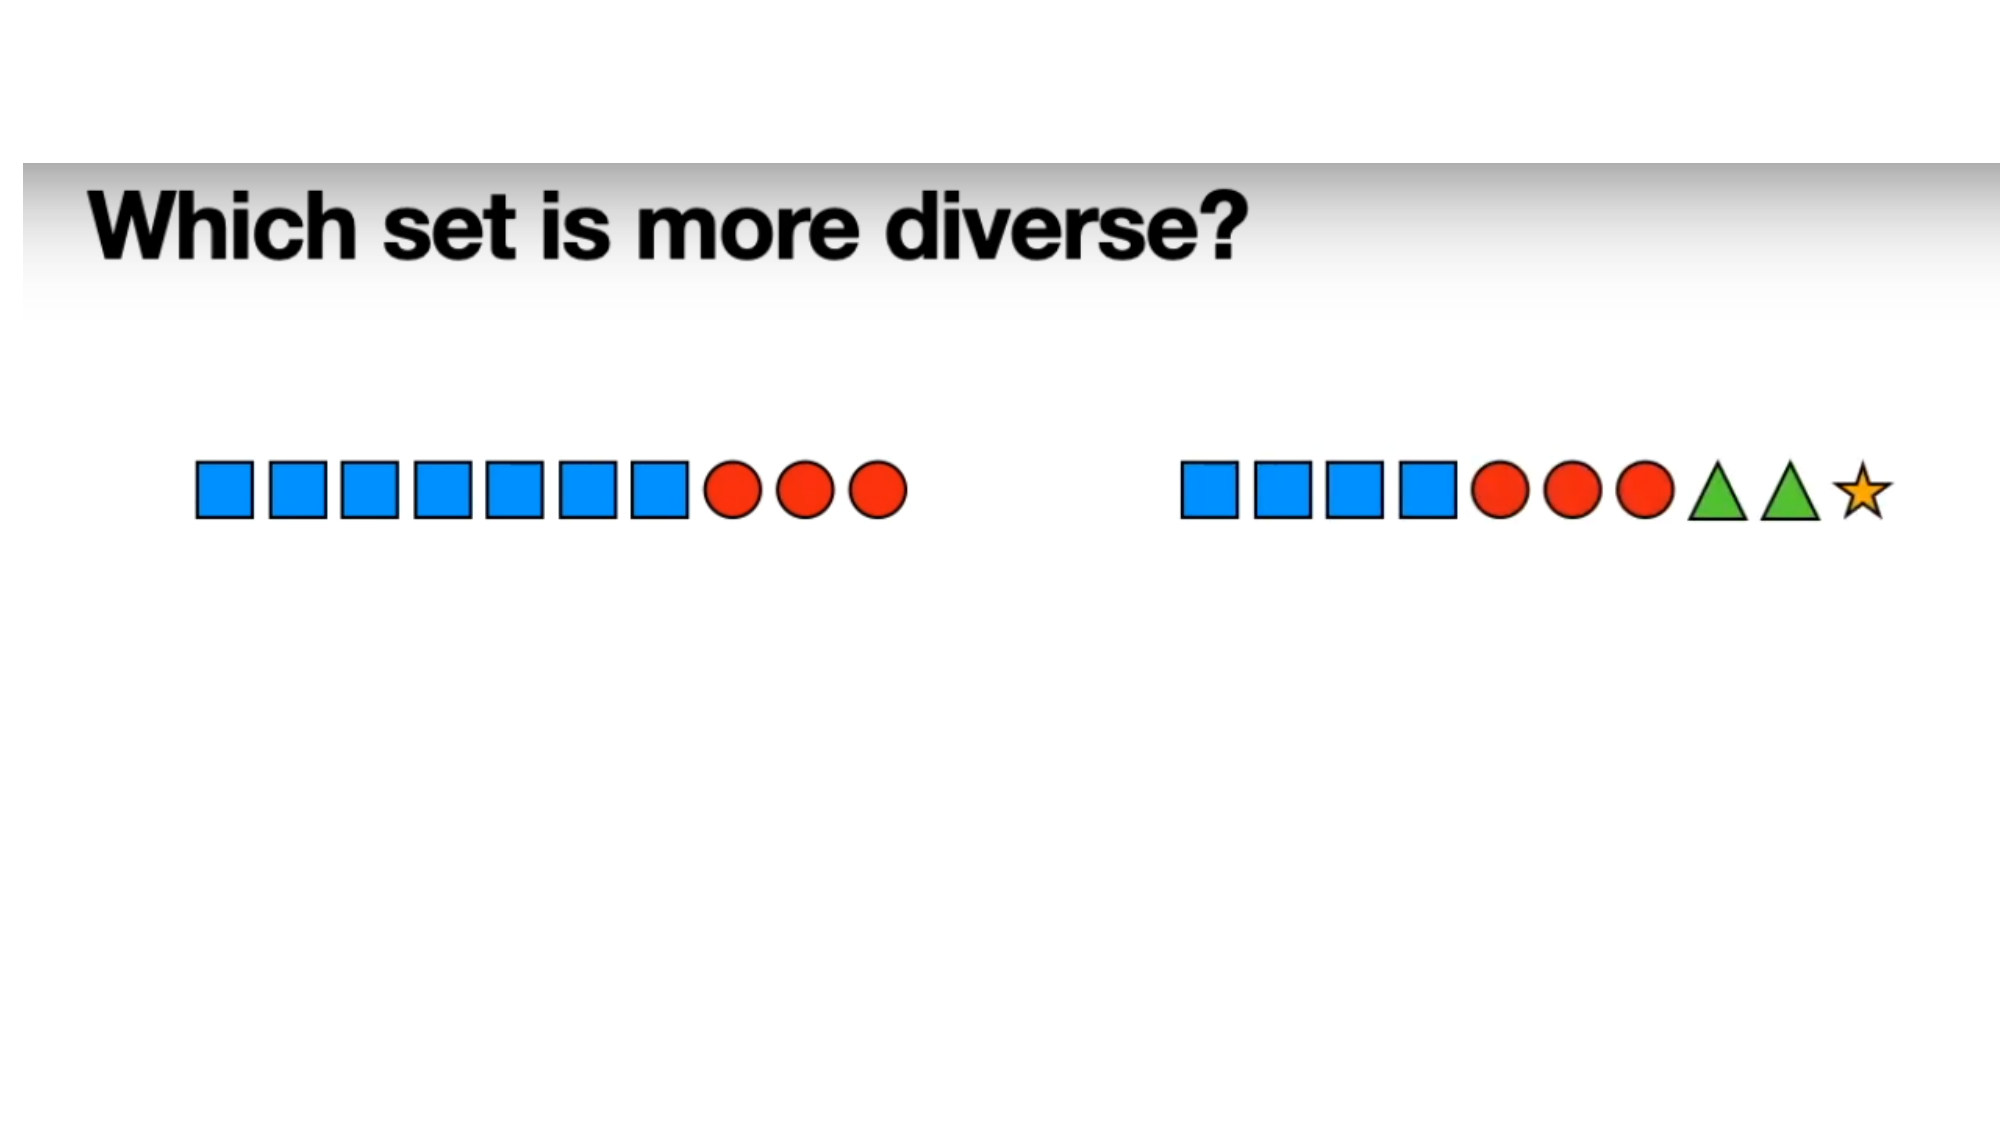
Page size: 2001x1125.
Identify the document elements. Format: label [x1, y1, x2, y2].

picture [22, 163, 2000, 672]
